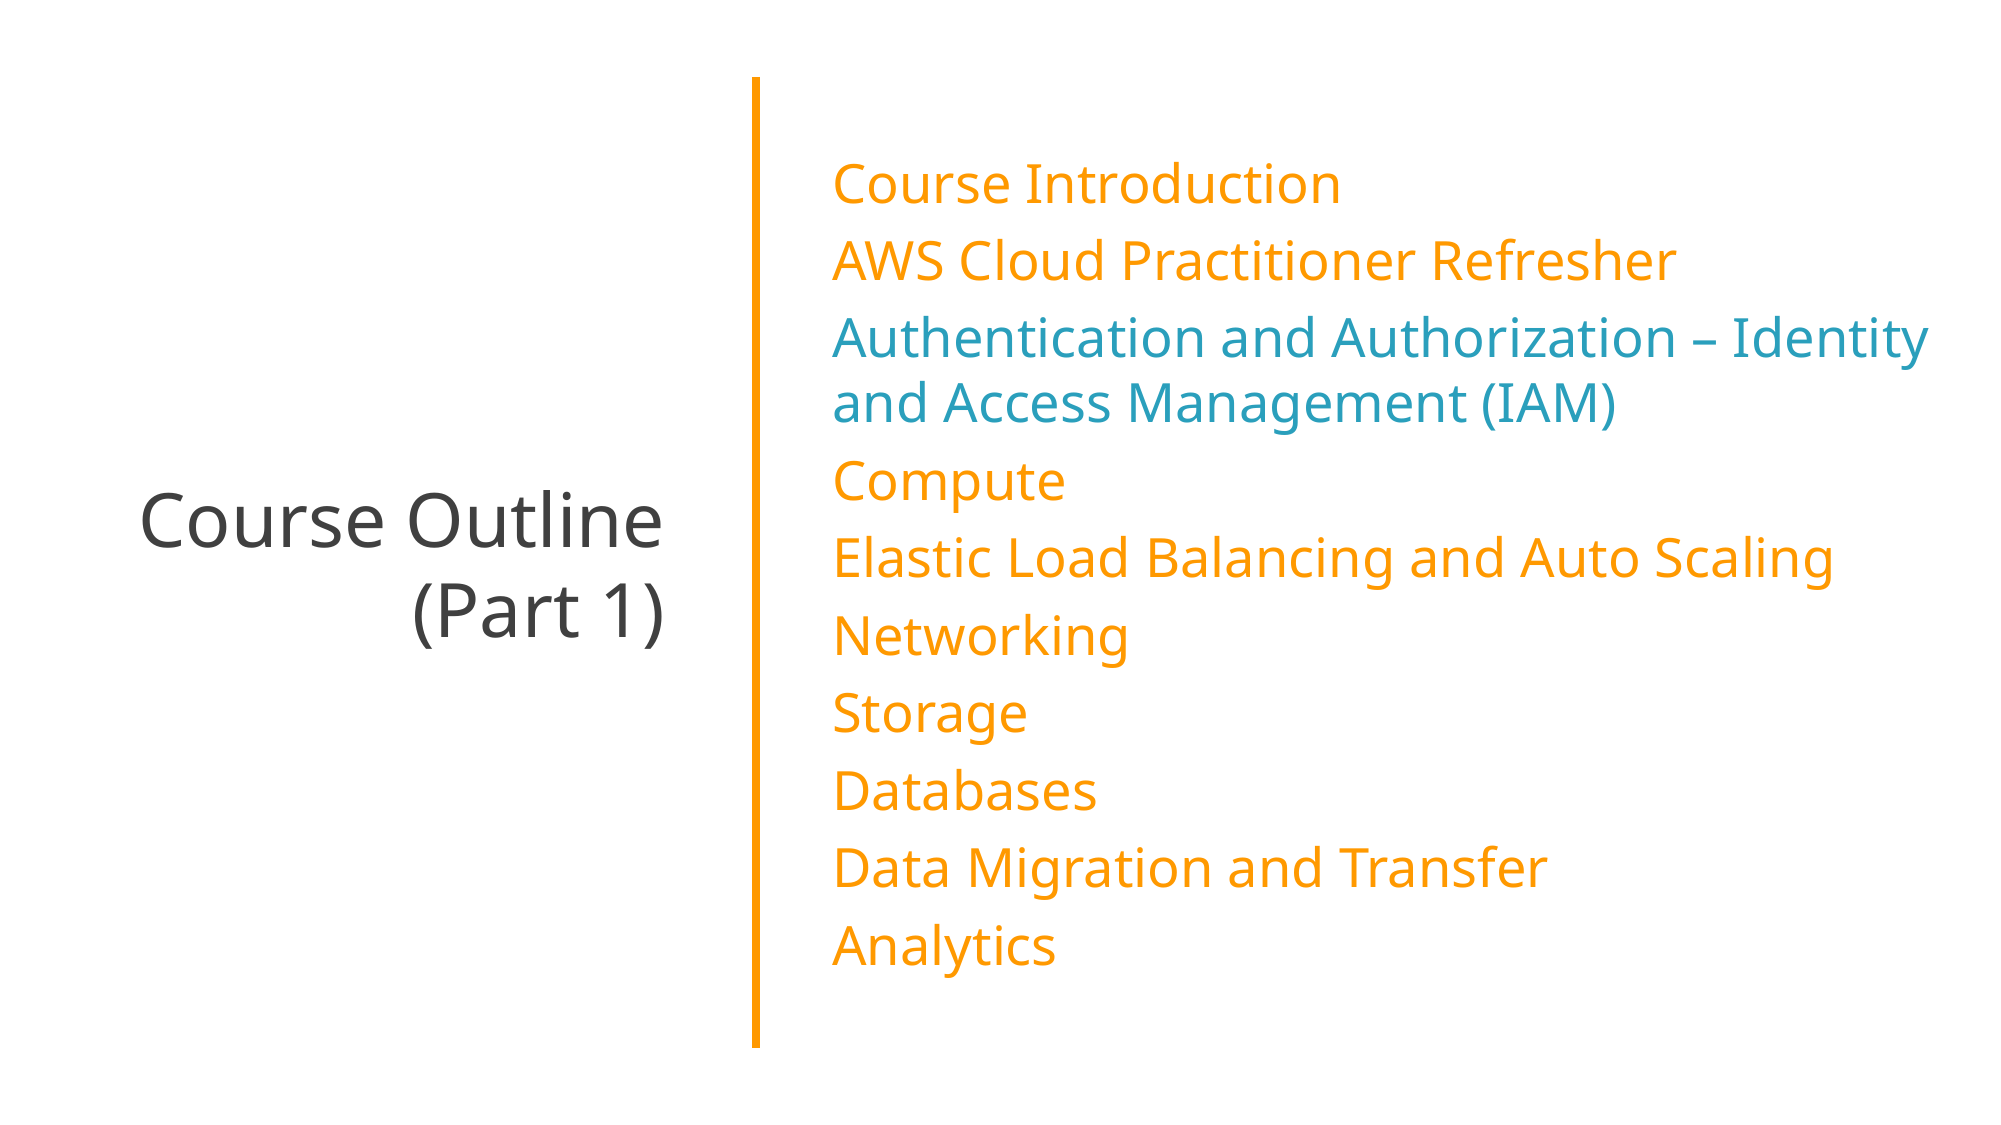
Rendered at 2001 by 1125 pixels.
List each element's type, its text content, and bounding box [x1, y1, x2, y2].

list Course Outline (Part 1) [91, 76, 680, 1048]
list Course Introduction AWS Cloud Practitioner Refresher Authentication and Authorization – Identity and Access Management (IAM) Compute Elastic Load Balancing and Auto Scaling Networking Storage Databases Data Migration and Transfer Analytics [832, 76, 1978, 1048]
